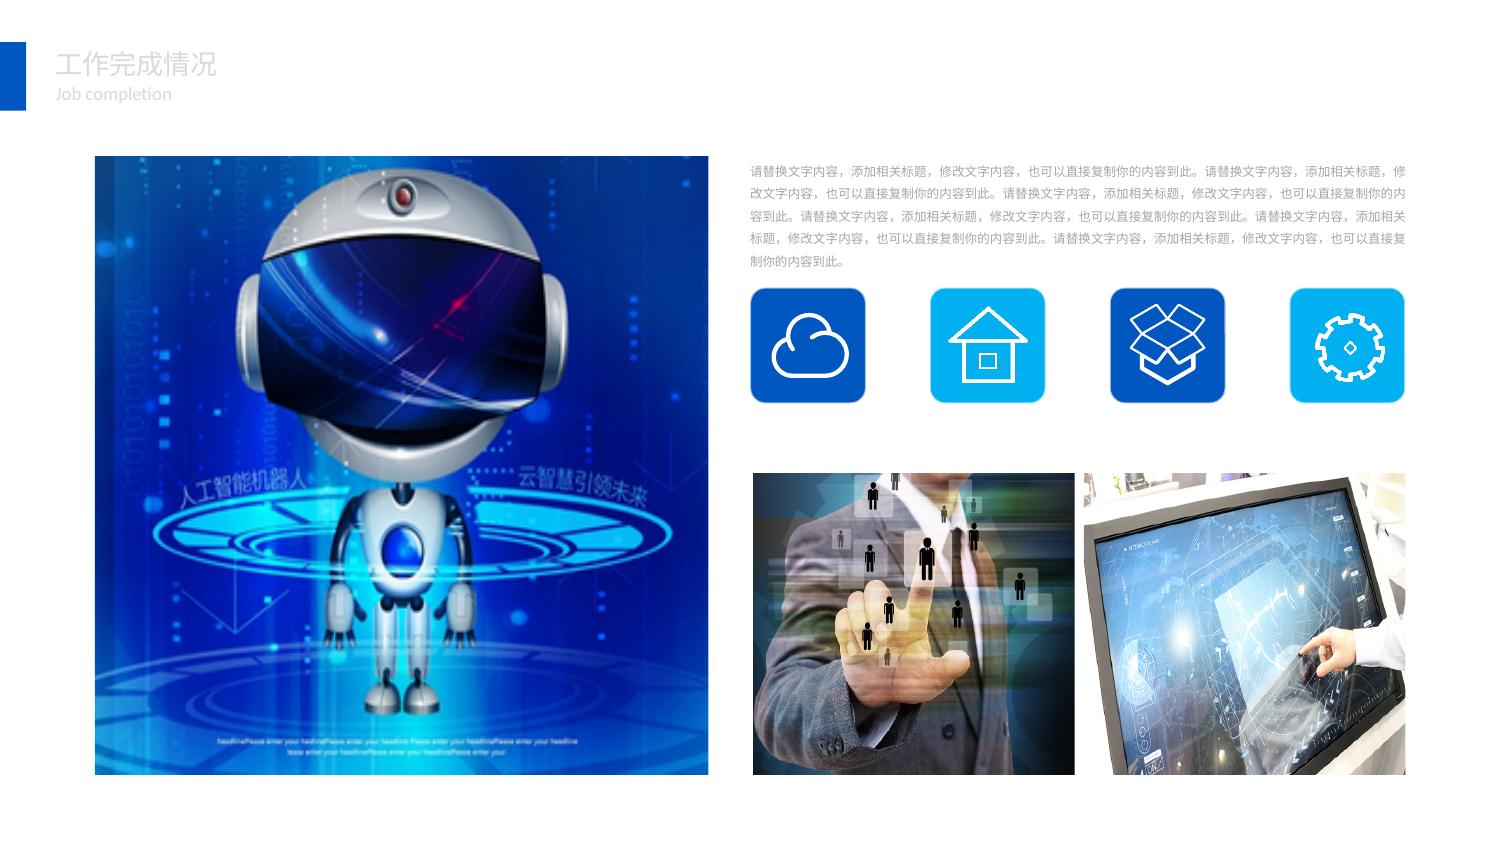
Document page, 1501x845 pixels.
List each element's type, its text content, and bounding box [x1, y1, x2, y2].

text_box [750, 287, 866, 404]
text_box [752, 472, 1076, 776]
text_box [1083, 472, 1406, 776]
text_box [1109, 287, 1226, 404]
text_box [94, 155, 709, 776]
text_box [1289, 287, 1406, 404]
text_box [929, 287, 1046, 404]
text_box 请替换文字内容，添加相关标题，修改文字内容，也可以直接复制你的内容到此。请替换文字内容，添加相关标题，修改文字内容，也可以直接复制你的内容到此。请替换文字内容，添加相关标题，修改文字内容，也可以直接复制你的内容到此。请替换文字内容，添加相关标题，修改文字内容，也可以直接复制你的内容到此。请替换文字内容，添加相关标题，修改文字内容，也可以直接复制你的内容到此。请替换文字内容，添加相关标题，修改文字内容，也可以直接复制你的内容到此。 [750, 156, 1406, 269]
